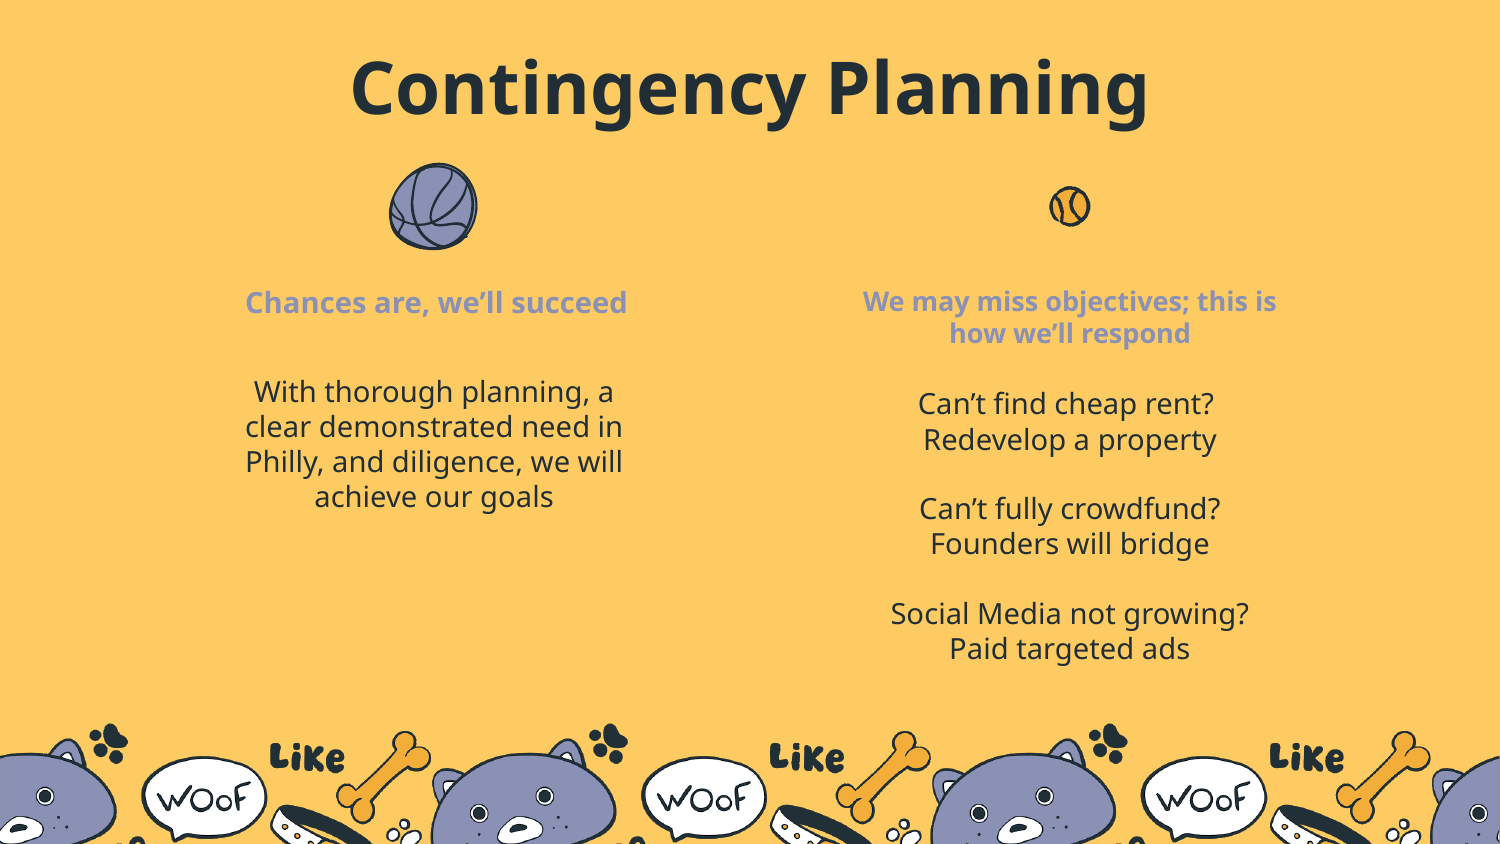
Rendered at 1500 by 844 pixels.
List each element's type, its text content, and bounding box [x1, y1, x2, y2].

title Contingency Planning [126, 43, 1373, 138]
title We may miss objectives; this is how we’ll respond [841, 269, 1299, 364]
picture [0, 712, 1500, 844]
title Chances are, we’ll succeed [212, 269, 661, 364]
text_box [1048, 185, 1091, 227]
subtitle Can’t find cheap rent? Redevelop a property Can’t fully crowdfund? Founders will bridge Social Media not growing? Paid targeted ads [841, 547, 1299, 681]
subtitle With thorough planning, a clear demonstrated need in Philly, and diligence, we will achieve our goals [205, 395, 663, 529]
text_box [388, 162, 481, 251]
